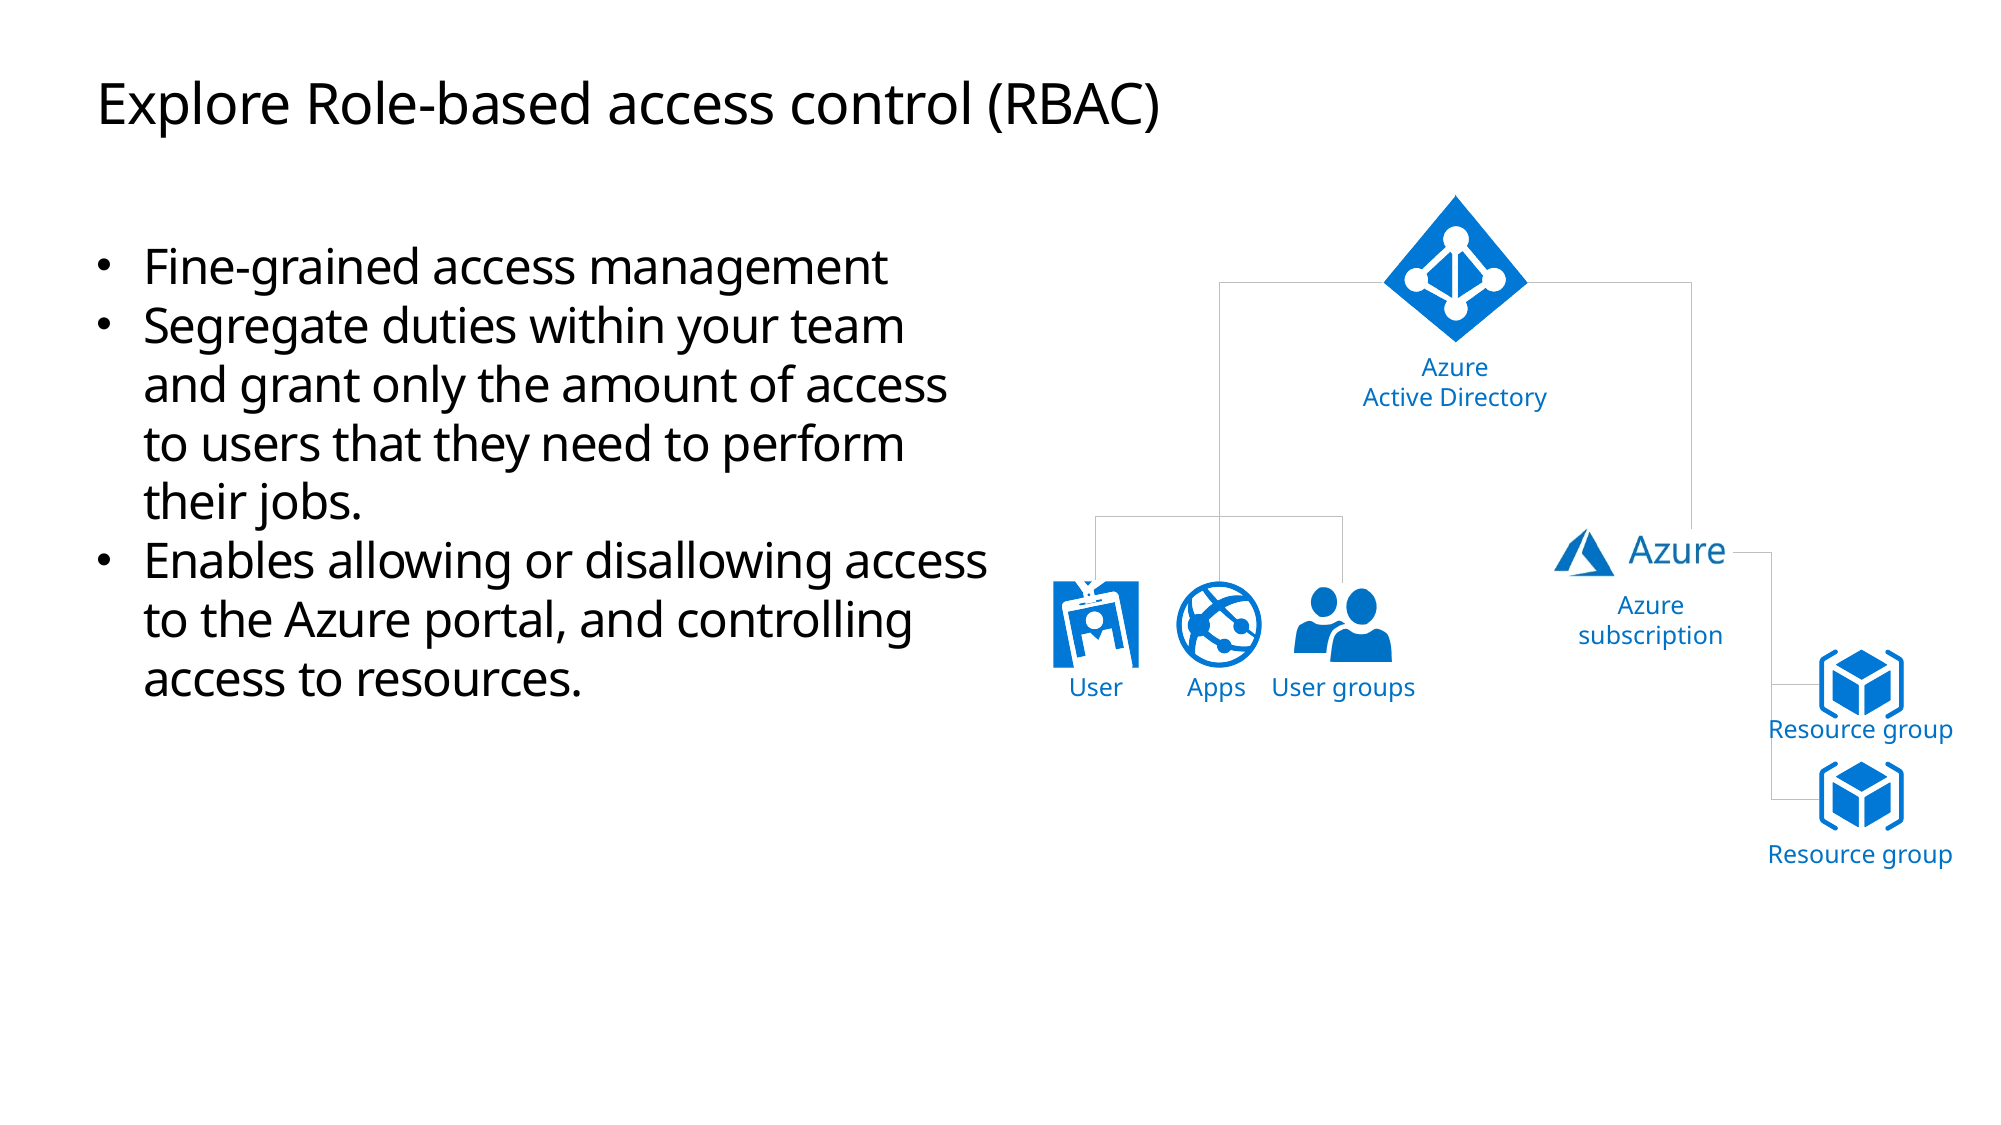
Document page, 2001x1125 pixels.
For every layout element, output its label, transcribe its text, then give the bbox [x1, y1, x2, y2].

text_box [1053, 194, 1945, 869]
list Fine-grained access management Segregate duties within your team and grant only the amount of access to users that they need to perform their jobs. Enables allowing or disallowing access to the Azure portal, and controlling access to resources. [96, 235, 1000, 829]
title Explore Role-based access control (RBAC) [96, 75, 1904, 166]
